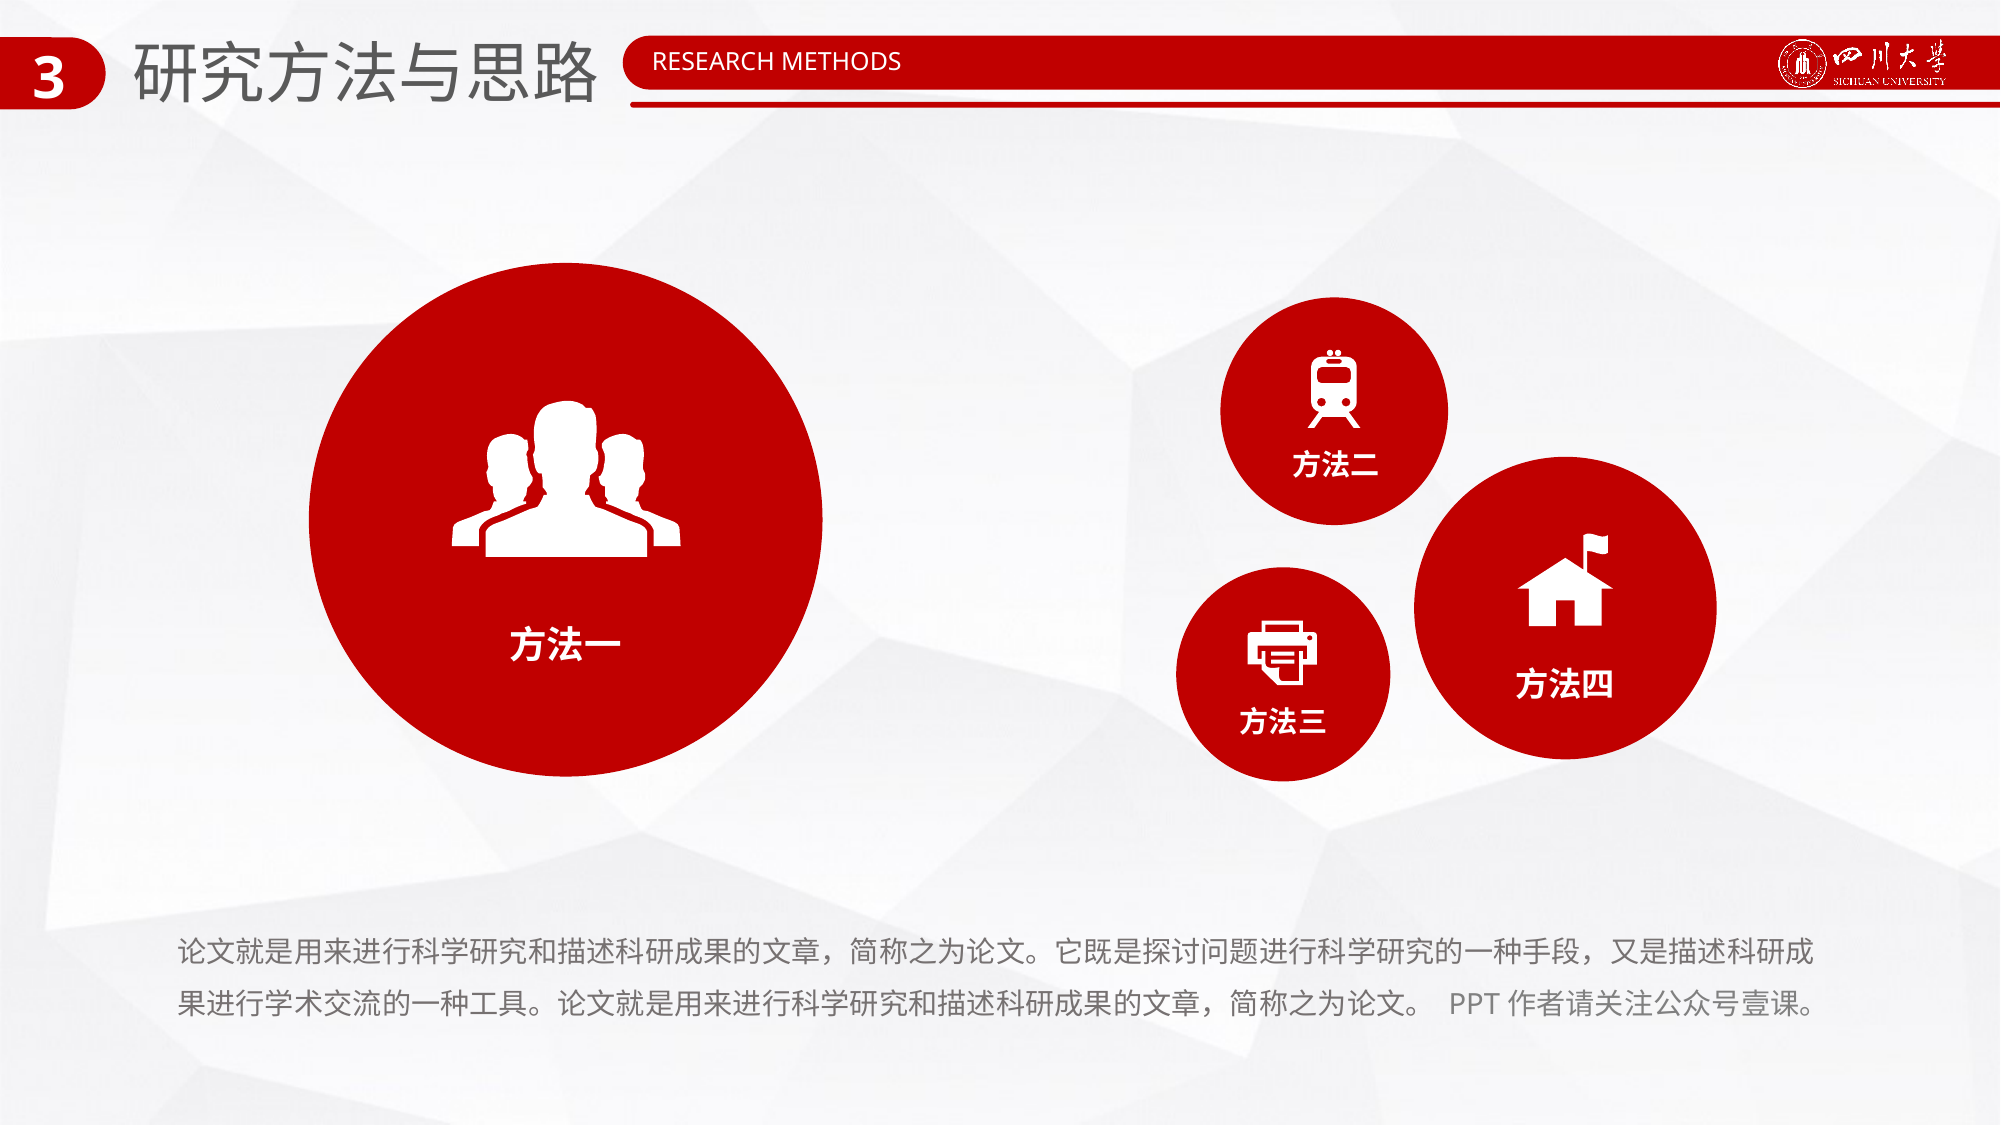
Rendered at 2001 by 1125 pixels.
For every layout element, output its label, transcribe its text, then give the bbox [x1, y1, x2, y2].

text_box 研究方法与思路 [116, 23, 615, 119]
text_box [0, 33, 106, 119]
text_box 论文就是用来进行科学研究和描述科研成果的文章，简称之为论文。它既是探讨问题进行科学研究的一种手段，又是描述科研成果进行学术交流的一种工具。论文就是用来进行科学研究和描述科研成果的文章，简称之为论文。 PPT作者请关注公众号壹课。 [162, 907, 1838, 1028]
picture [0, 0, 2001, 1125]
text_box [1220, 297, 1449, 526]
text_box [622, 35, 2000, 108]
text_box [308, 262, 823, 777]
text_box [1176, 567, 1391, 782]
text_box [1414, 456, 1717, 760]
